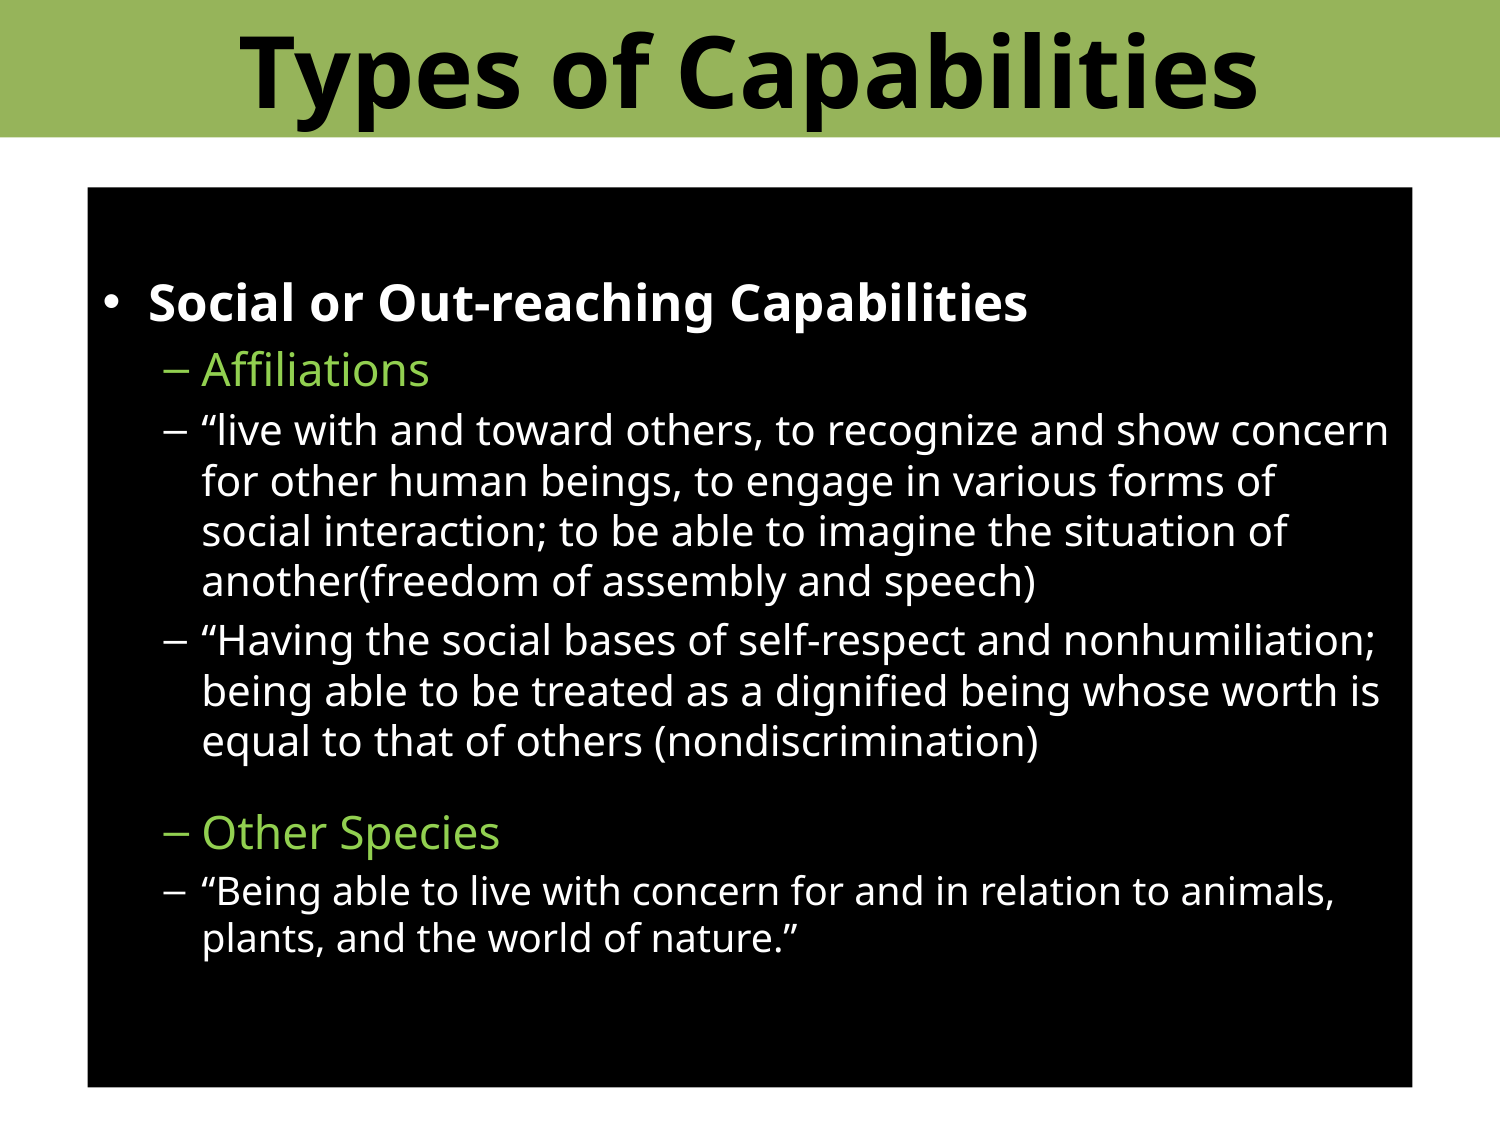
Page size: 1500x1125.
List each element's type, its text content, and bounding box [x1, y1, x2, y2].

title Types of Capabilities [0, 0, 1500, 138]
list Social or Out-reaching Capabilities Affiliations “live with and toward others, to recognize and show concern for other human beings, to engage in various forms of social interaction; to be able to imagine the situation of another(freedom of assembly and speech) “Having the social bases of self-respect and nonhumiliation; being able to be treated as a dignified being whose worth is equal to that of others (nondiscrimination) Other Species “Being able to live with concern for and in relation to animals, plants, and the world of nature.” [87, 187, 1413, 1088]
